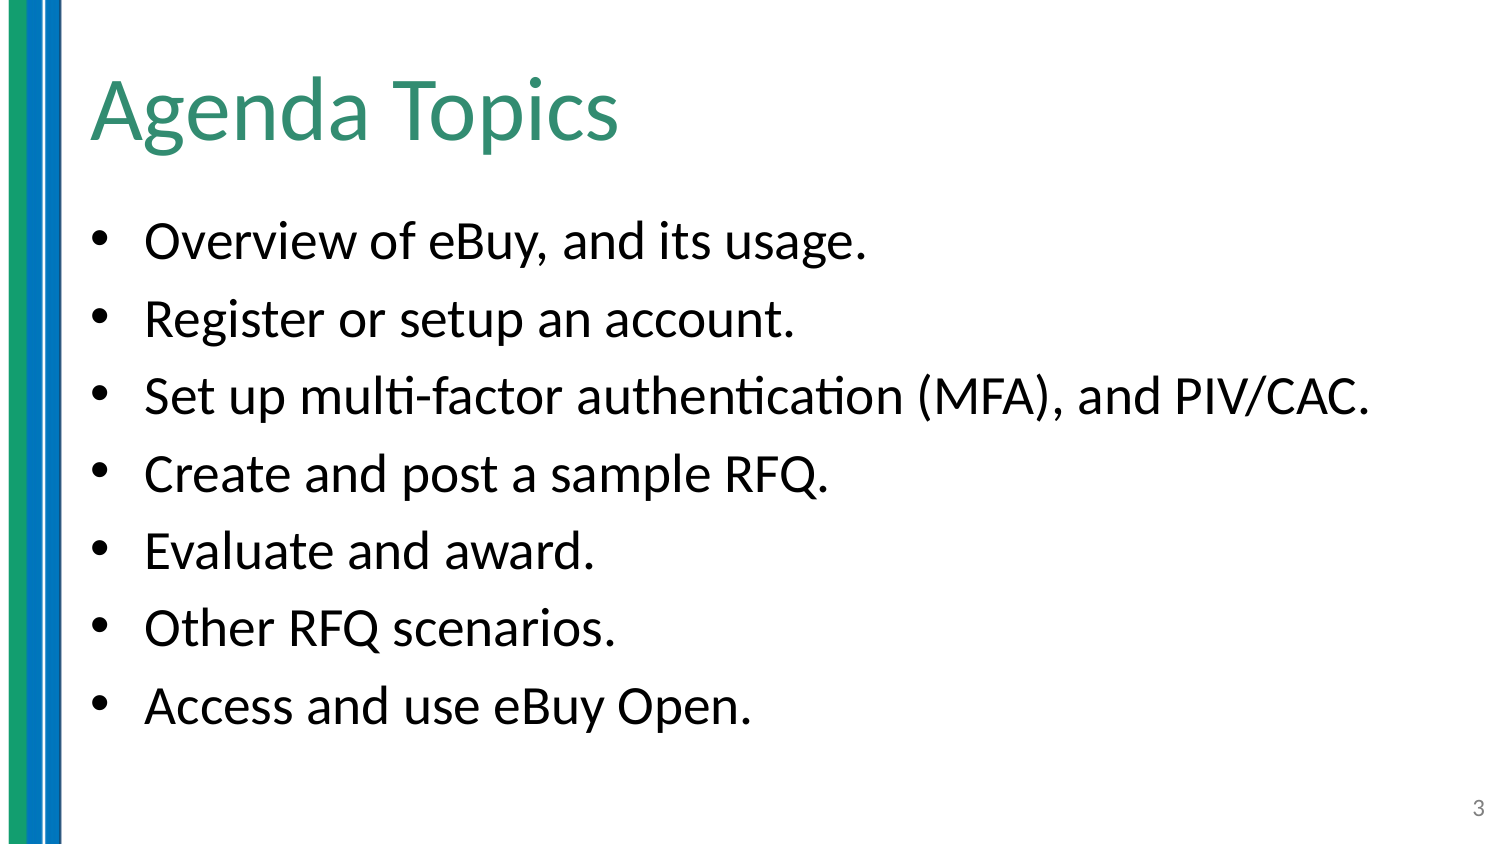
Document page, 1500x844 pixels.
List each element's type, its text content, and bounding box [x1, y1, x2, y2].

title Agenda Topics [75, 33, 1425, 175]
list Overview of eBuy, and its usage. Register or setup an account. Set up multi-factor authentication (MFA), and PIV/CAC. Create and post a sample RFQ. Evaluate and award. Other RFQ scenarios. Access and use eBuy Open. [75, 196, 1425, 754]
picture [29, 0, 1500, 844]
picture [0, 0, 26, 844]
